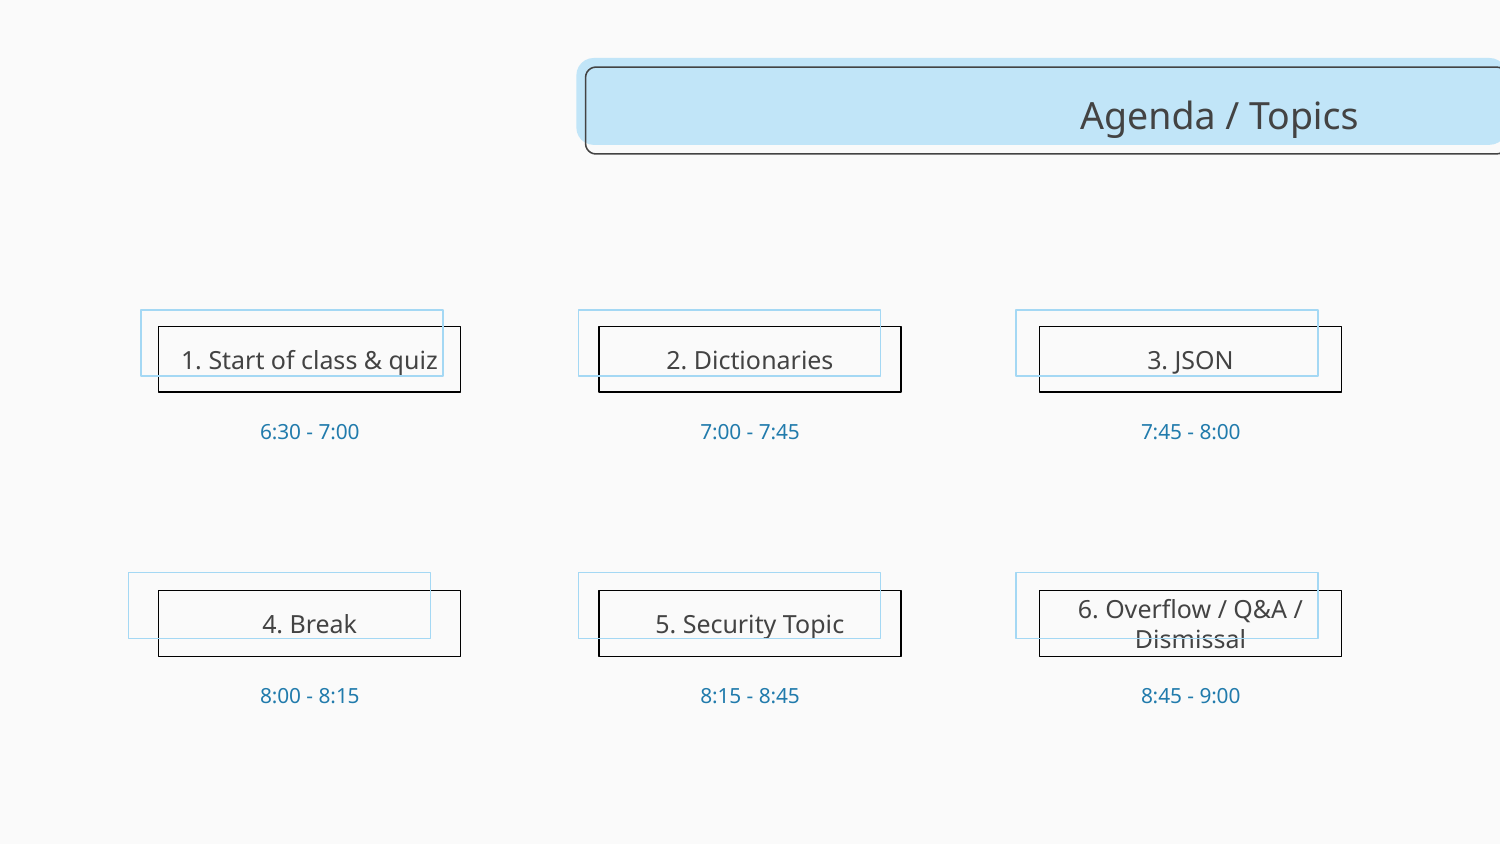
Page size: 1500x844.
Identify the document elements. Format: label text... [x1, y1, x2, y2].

subtitle 8:15 - 8:45 [568, 664, 932, 722]
subtitle 8:45 - 9:00 [1009, 664, 1372, 722]
title 3. JSON [1039, 326, 1342, 393]
text_box [578, 572, 881, 639]
title 1. Start of class & quiz [158, 326, 461, 393]
text_box [128, 572, 431, 639]
text_box [1016, 309, 1319, 376]
title 6. Overflow / Q&A / Dismissal [1039, 590, 1342, 657]
subtitle 7:00 - 7:45 [568, 399, 932, 457]
title Agenda / Topics [849, 75, 1374, 154]
subtitle 7:45 - 8:00 [1009, 399, 1372, 457]
title 2. Dictionaries [599, 326, 902, 393]
text_box [578, 309, 881, 376]
text_box [141, 309, 444, 376]
subtitle 8:00 - 8:15 [128, 664, 492, 722]
text_box [1016, 572, 1319, 639]
subtitle 6:30 - 7:00 [128, 399, 492, 457]
title 4. Break [158, 590, 461, 657]
title 5. Security Topic [599, 590, 902, 657]
